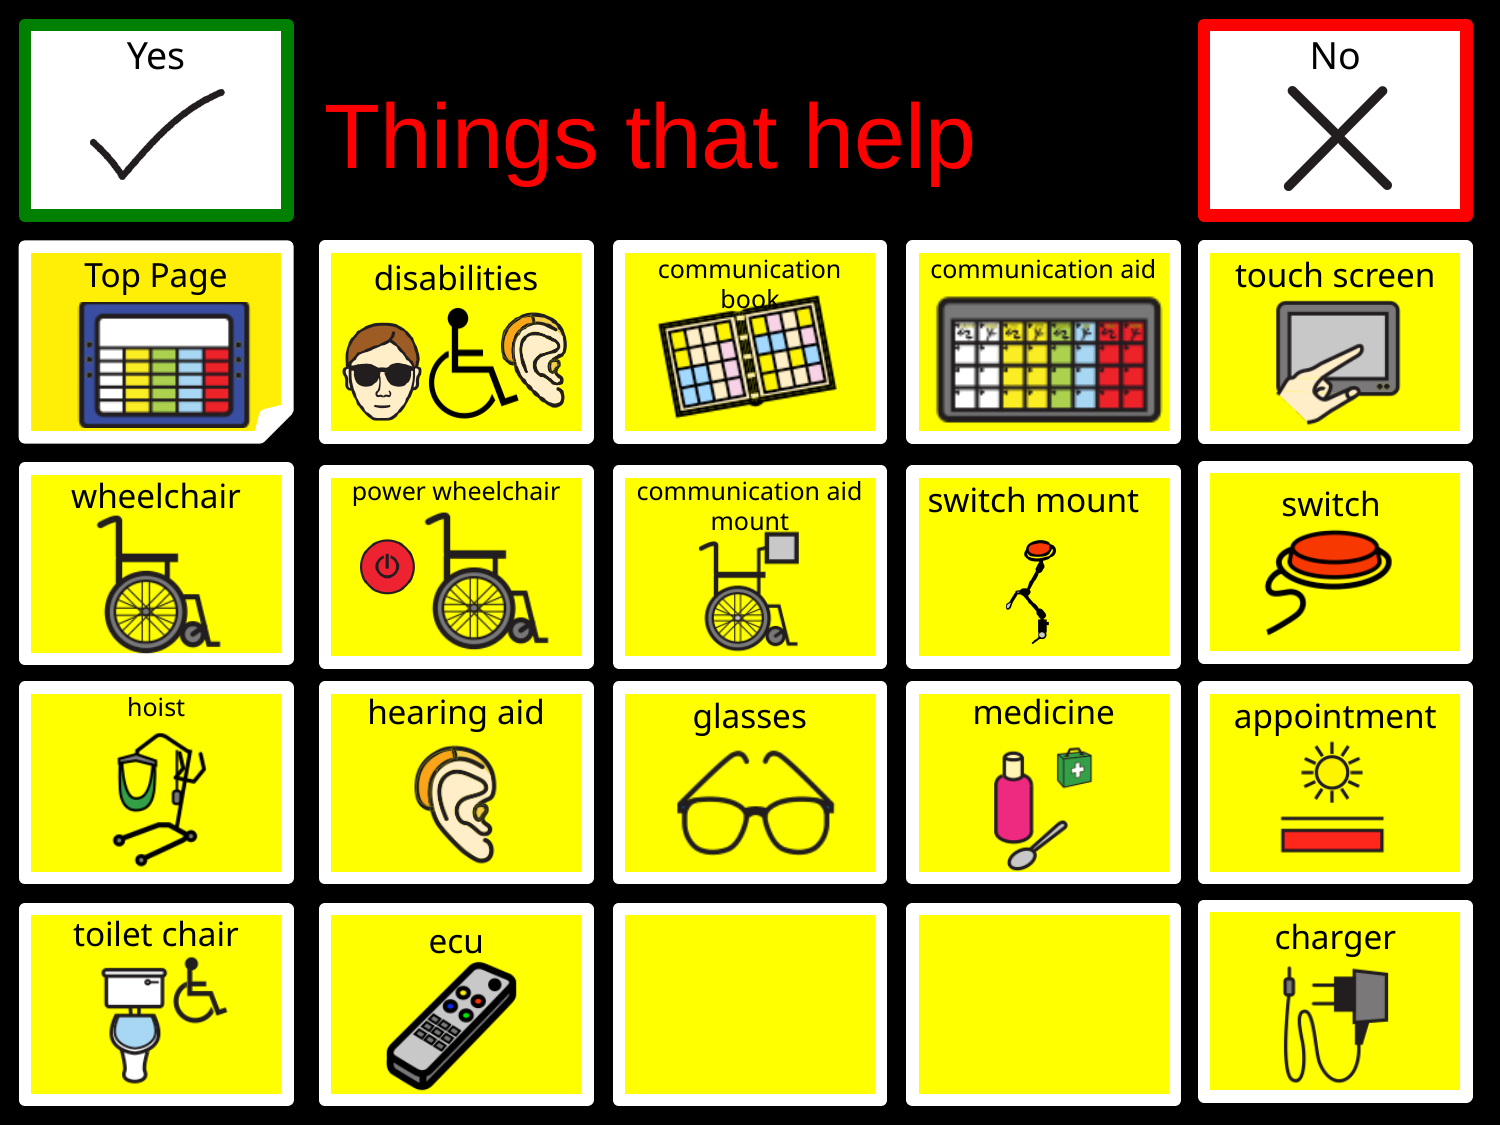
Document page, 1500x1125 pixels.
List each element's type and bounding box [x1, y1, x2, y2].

text_box [1203, 246, 1467, 438]
text_box [1203, 905, 1467, 1097]
text_box [24, 684, 288, 879]
text_box [1200, 466, 1467, 658]
picture [1266, 957, 1403, 1094]
picture [1266, 730, 1399, 863]
picture [916, 224, 1184, 492]
text_box [324, 468, 588, 663]
text_box [324, 684, 588, 879]
picture [74, 53, 238, 216]
text_box [912, 908, 1176, 1101]
picture [324, 299, 588, 428]
text_box [1203, 24, 1467, 216]
text_box [618, 687, 882, 879]
picture [974, 533, 1092, 651]
picture [680, 524, 817, 660]
picture [353, 503, 566, 660]
picture [81, 721, 240, 879]
title [324, 36, 1013, 241]
text_box [618, 246, 882, 438]
picture [1257, 504, 1403, 651]
picture [62, 301, 267, 429]
text_box [324, 415, 588, 438]
text_box [324, 908, 588, 1101]
picture [91, 946, 240, 1094]
picture [378, 952, 523, 1097]
picture [1274, 74, 1403, 203]
text_box [1203, 687, 1467, 879]
picture [962, 742, 1100, 880]
picture [81, 506, 238, 663]
picture [663, 713, 851, 901]
text_box [618, 468, 882, 663]
text_box [912, 246, 916, 438]
text_box [324, 246, 588, 314]
picture [1262, 287, 1415, 440]
text_box [902, 471, 1176, 663]
text_box [24, 245, 289, 439]
text_box [24, 24, 288, 216]
picture [387, 737, 523, 873]
text_box [618, 908, 882, 1101]
picture [649, 267, 846, 463]
text_box [24, 905, 288, 1101]
text_box [24, 467, 288, 660]
text_box [912, 684, 1176, 879]
